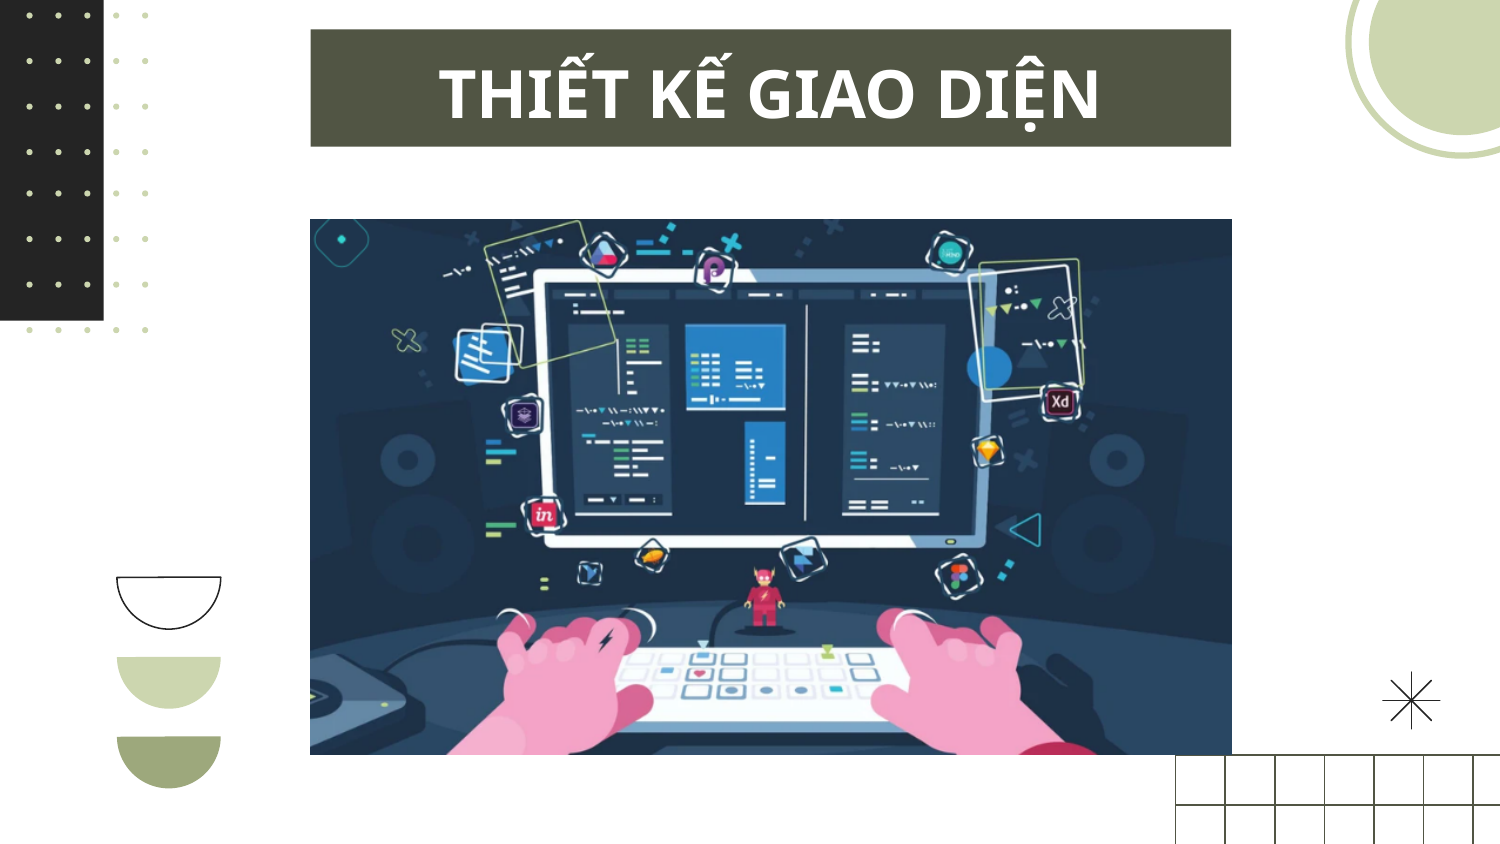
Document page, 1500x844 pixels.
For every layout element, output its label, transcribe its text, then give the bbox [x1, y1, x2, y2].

title THIẾT KẾ GIAO DIỆN [310, 29, 1232, 147]
picture [310, 219, 1232, 756]
